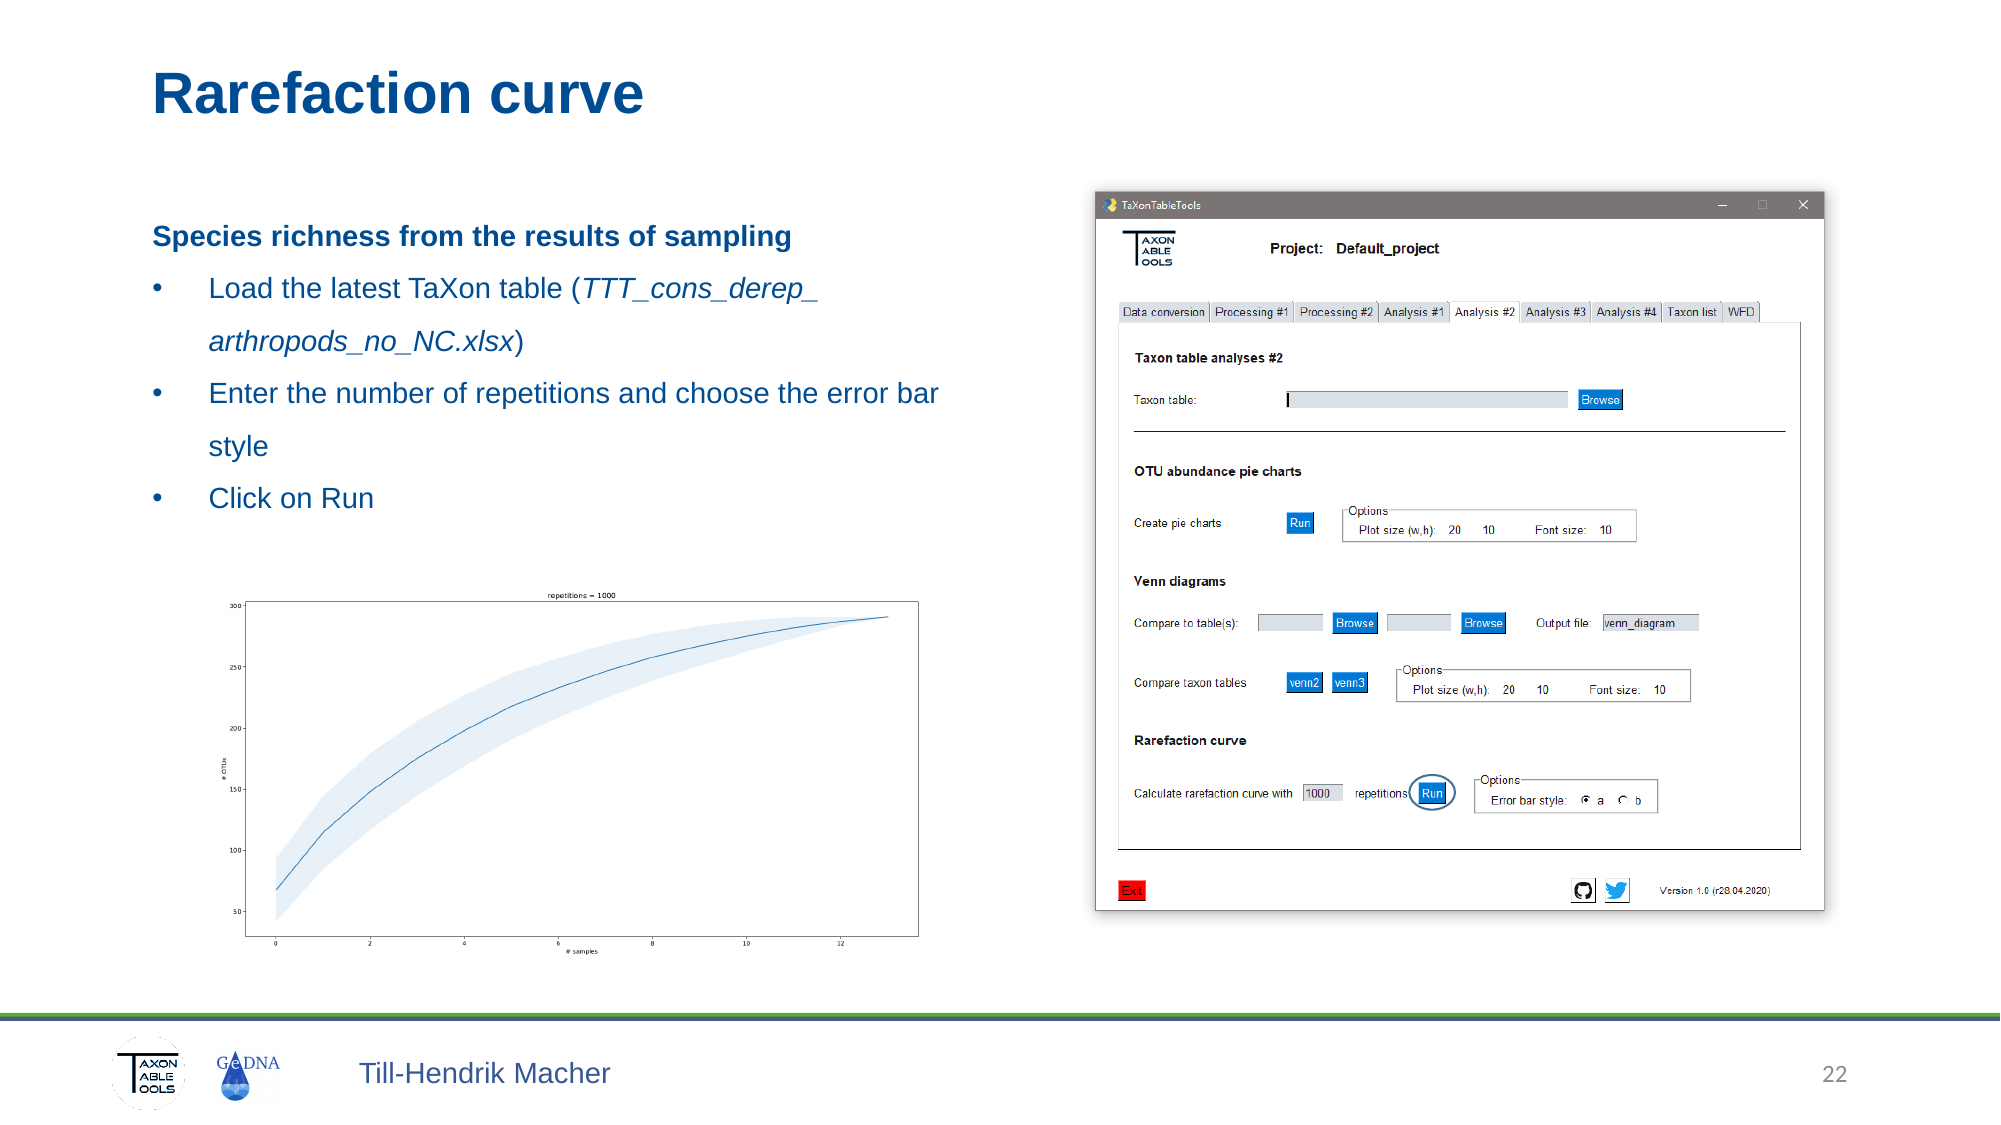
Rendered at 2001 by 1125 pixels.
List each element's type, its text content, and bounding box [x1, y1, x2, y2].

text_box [110, 1035, 635, 1110]
text_box Rarefaction curve [137, 0, 970, 189]
text_box 22 [1412, 1042, 1863, 1103]
picture [217, 588, 922, 959]
text_box Species richness from the results of sampling Load the latest TaXon table (TTT_cons_derep_ arthropods_no_NC.xlsx) Enter the number of repetitions and choose the error bar style Click on Run [137, 192, 1015, 532]
picture [1060, 168, 1863, 937]
